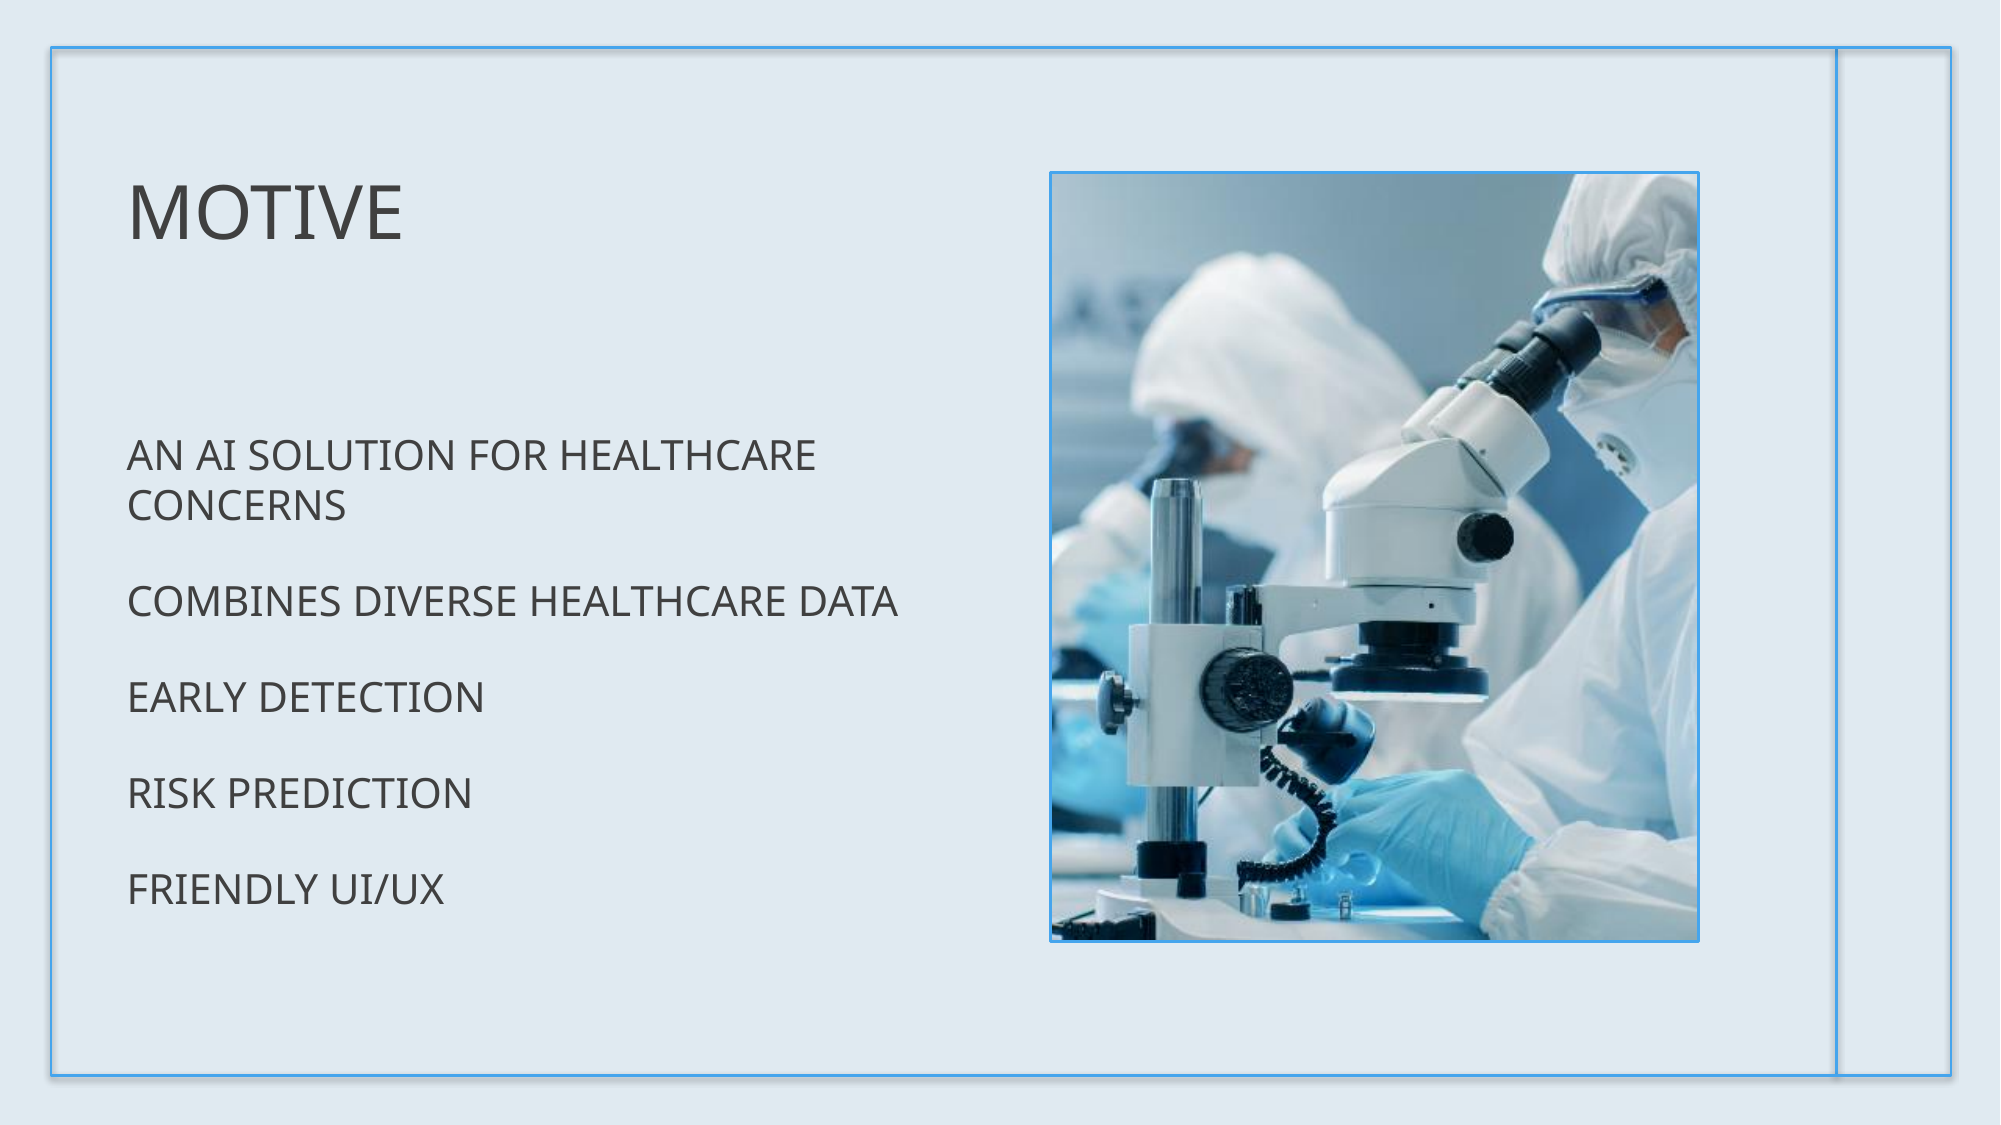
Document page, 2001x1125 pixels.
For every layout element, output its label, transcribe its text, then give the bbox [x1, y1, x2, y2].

title Motive [111, 174, 997, 457]
list An AI Solution for healthcare concerns combines diverse healthcare data early detection risk prediction Friendly UI/UX [111, 315, 949, 921]
picture [1051, 174, 1698, 941]
